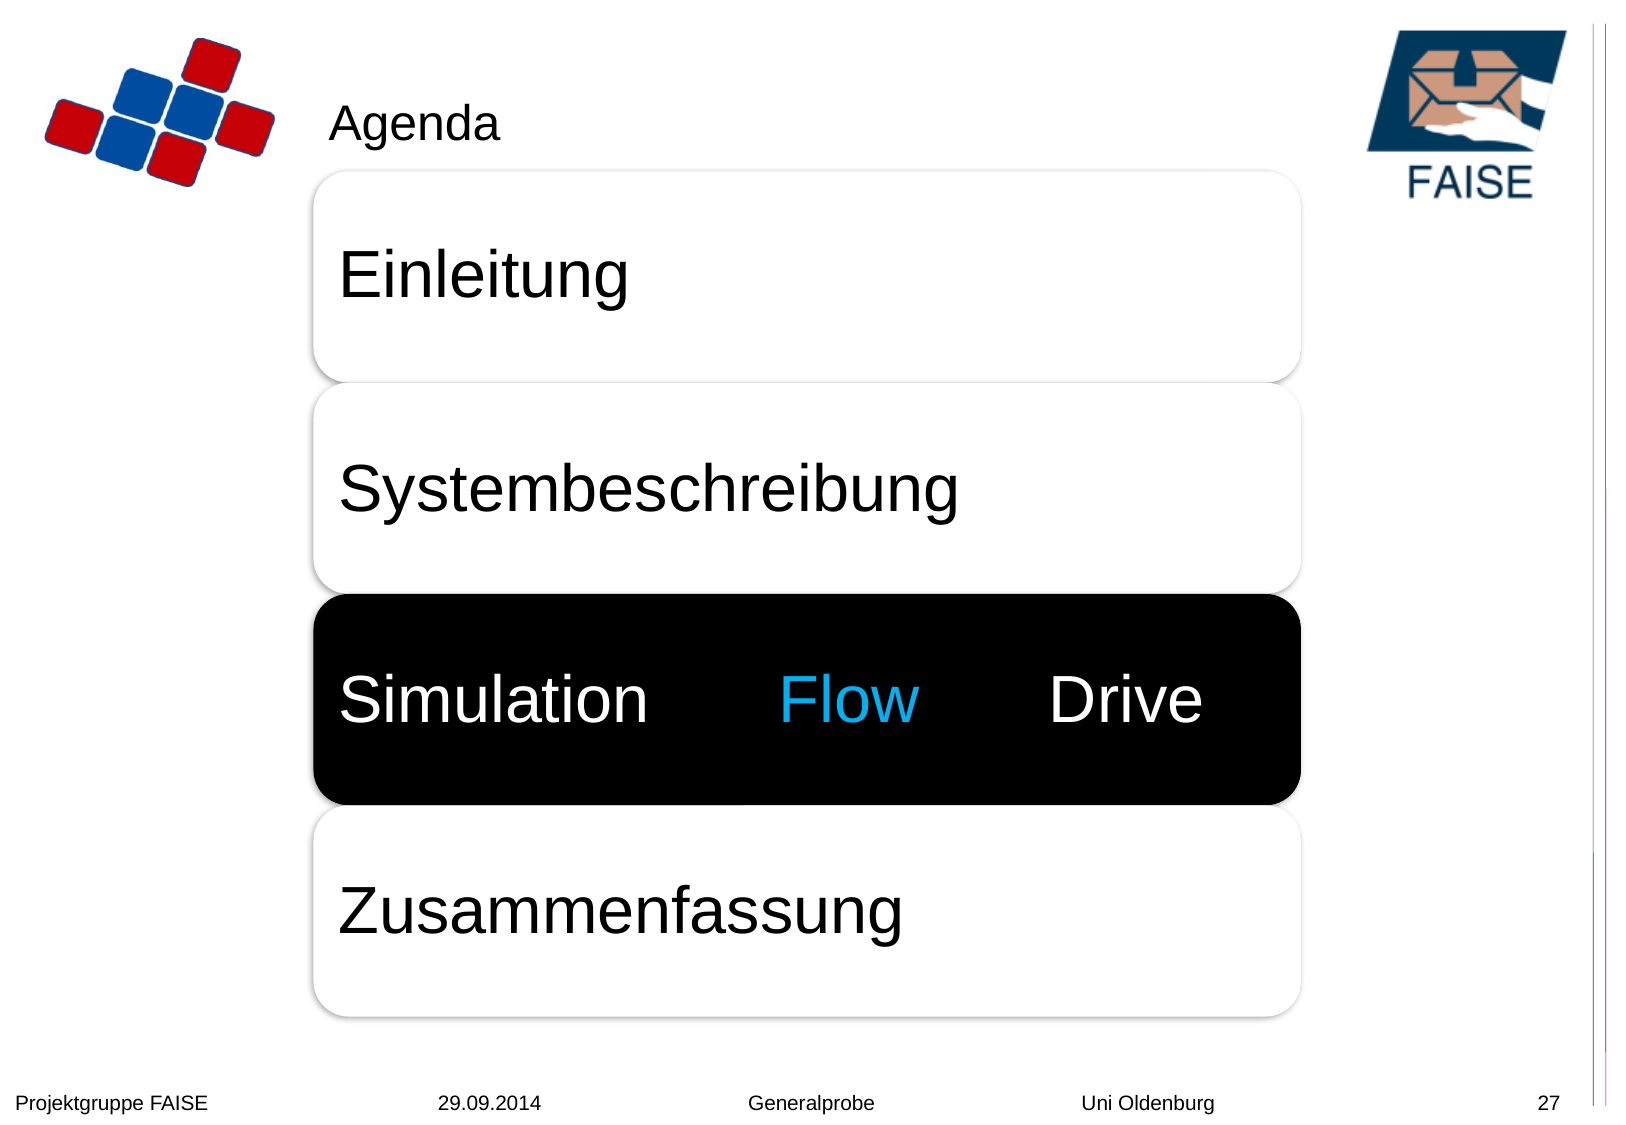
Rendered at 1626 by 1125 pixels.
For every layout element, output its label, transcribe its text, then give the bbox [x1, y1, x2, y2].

picture [1364, 23, 1575, 210]
title Agenda [313, 44, 1544, 197]
slide_number 27 [1530, 1082, 1576, 1119]
picture [44, 38, 288, 187]
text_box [313, 171, 1302, 1017]
footer Projektgruppe FAISE 29.09.2014 Generalprobe Uni Oldenburg [0, 1082, 1530, 1125]
